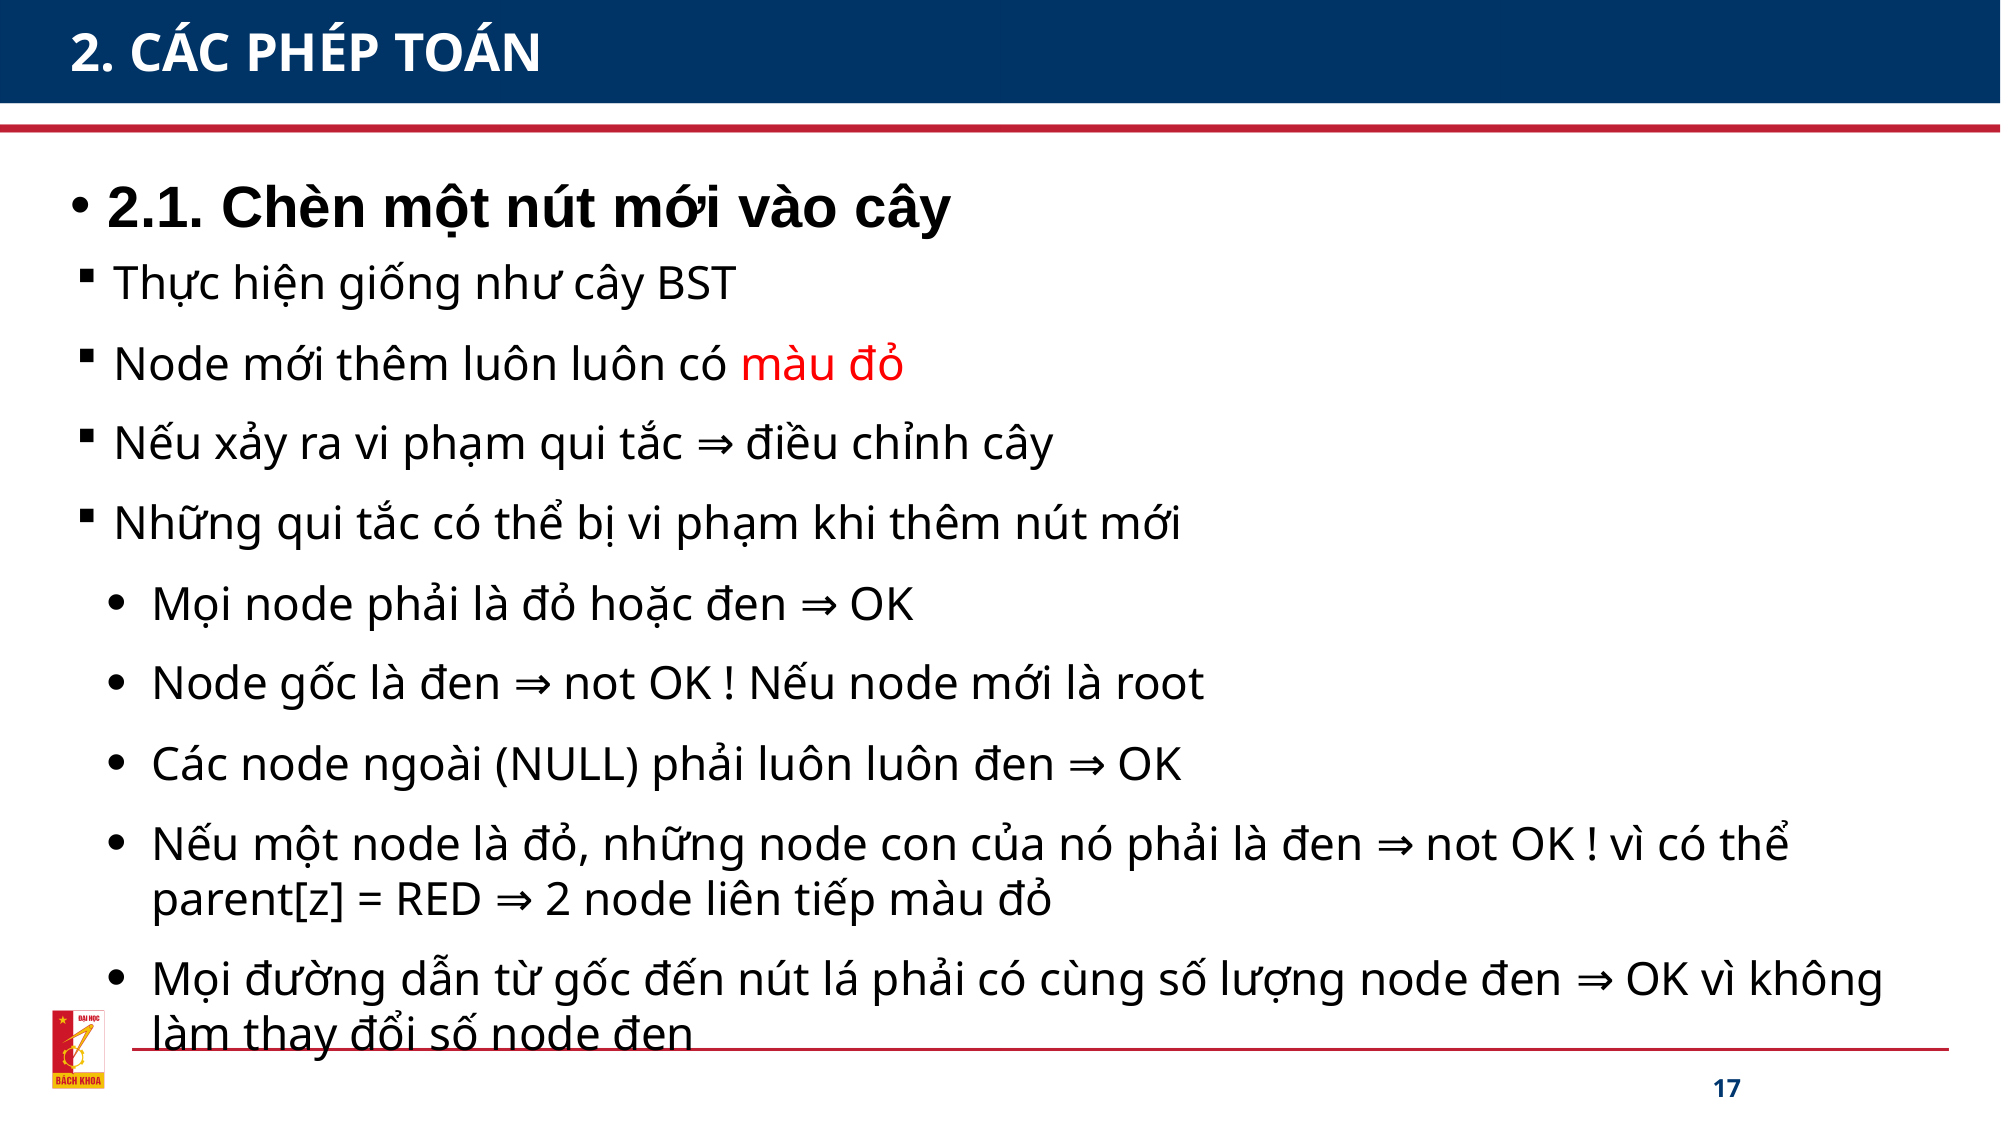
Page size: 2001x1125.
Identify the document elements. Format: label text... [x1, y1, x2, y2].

title 2. CÁC PHÉP TOÁN [55, 18, 1945, 90]
text_box Thực hiện giống như cây BST Node mới thêm luôn luôn có màu đỏ Nếu xảy ra vi phạm qui tắc ⇒ điều chỉnh cây Những qui tắc có thể bị vi phạm khi thêm nút mới Mọi node phải là đỏ hoặc đen ⇒ OK Node gốc là đen ⇒ not OK ! Nếu node mới là root Các node ngoài (NULL) phải luôn luôn đen ⇒ OK Nếu một node là đỏ, những node con của nó phải là đen ⇒ not OK ! vì có thể parent[z] = RED ⇒ 2 node liên tiếp màu đỏ Mọi đường dẫn từ gốc đến nút lá phải có cùng số lượng node đen ⇒ OK vì không làm thay đổi số node đen [61, 246, 1909, 1080]
picture [0, 0, 2001, 1125]
list 2.1. Chèn một nút mới vào cây [55, 169, 1945, 980]
slide_number 17 [1502, 1065, 1953, 1125]
